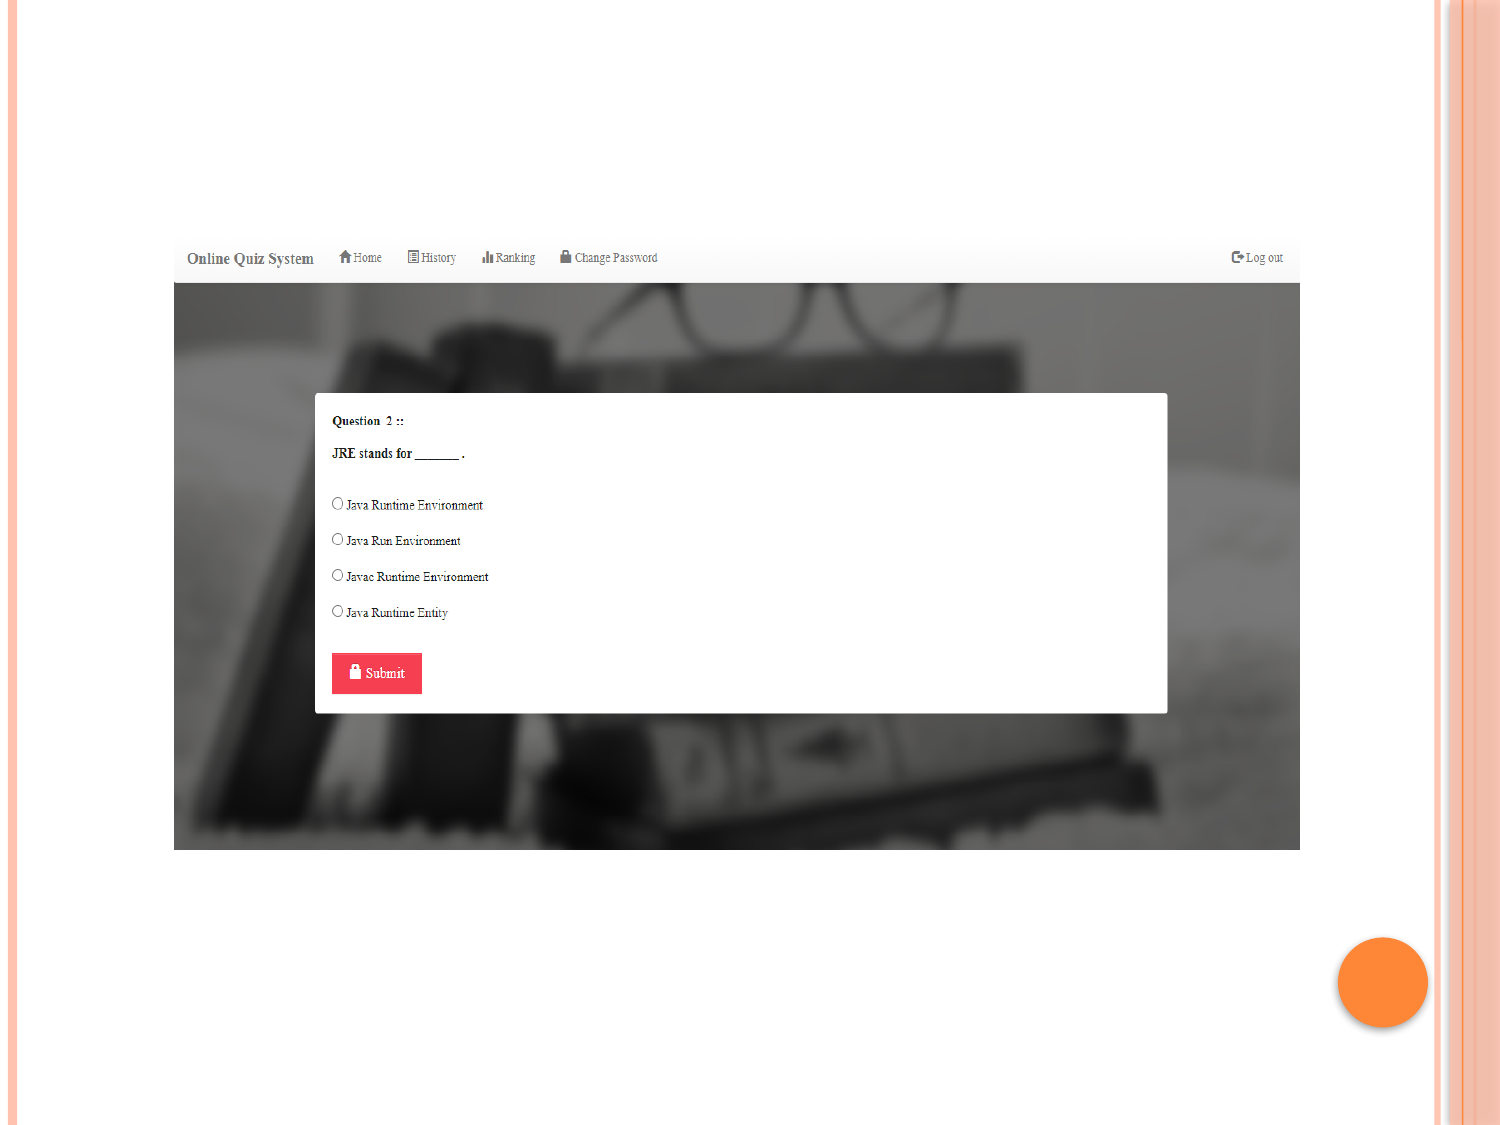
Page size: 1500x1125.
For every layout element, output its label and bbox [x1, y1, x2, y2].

picture [174, 236, 1301, 851]
